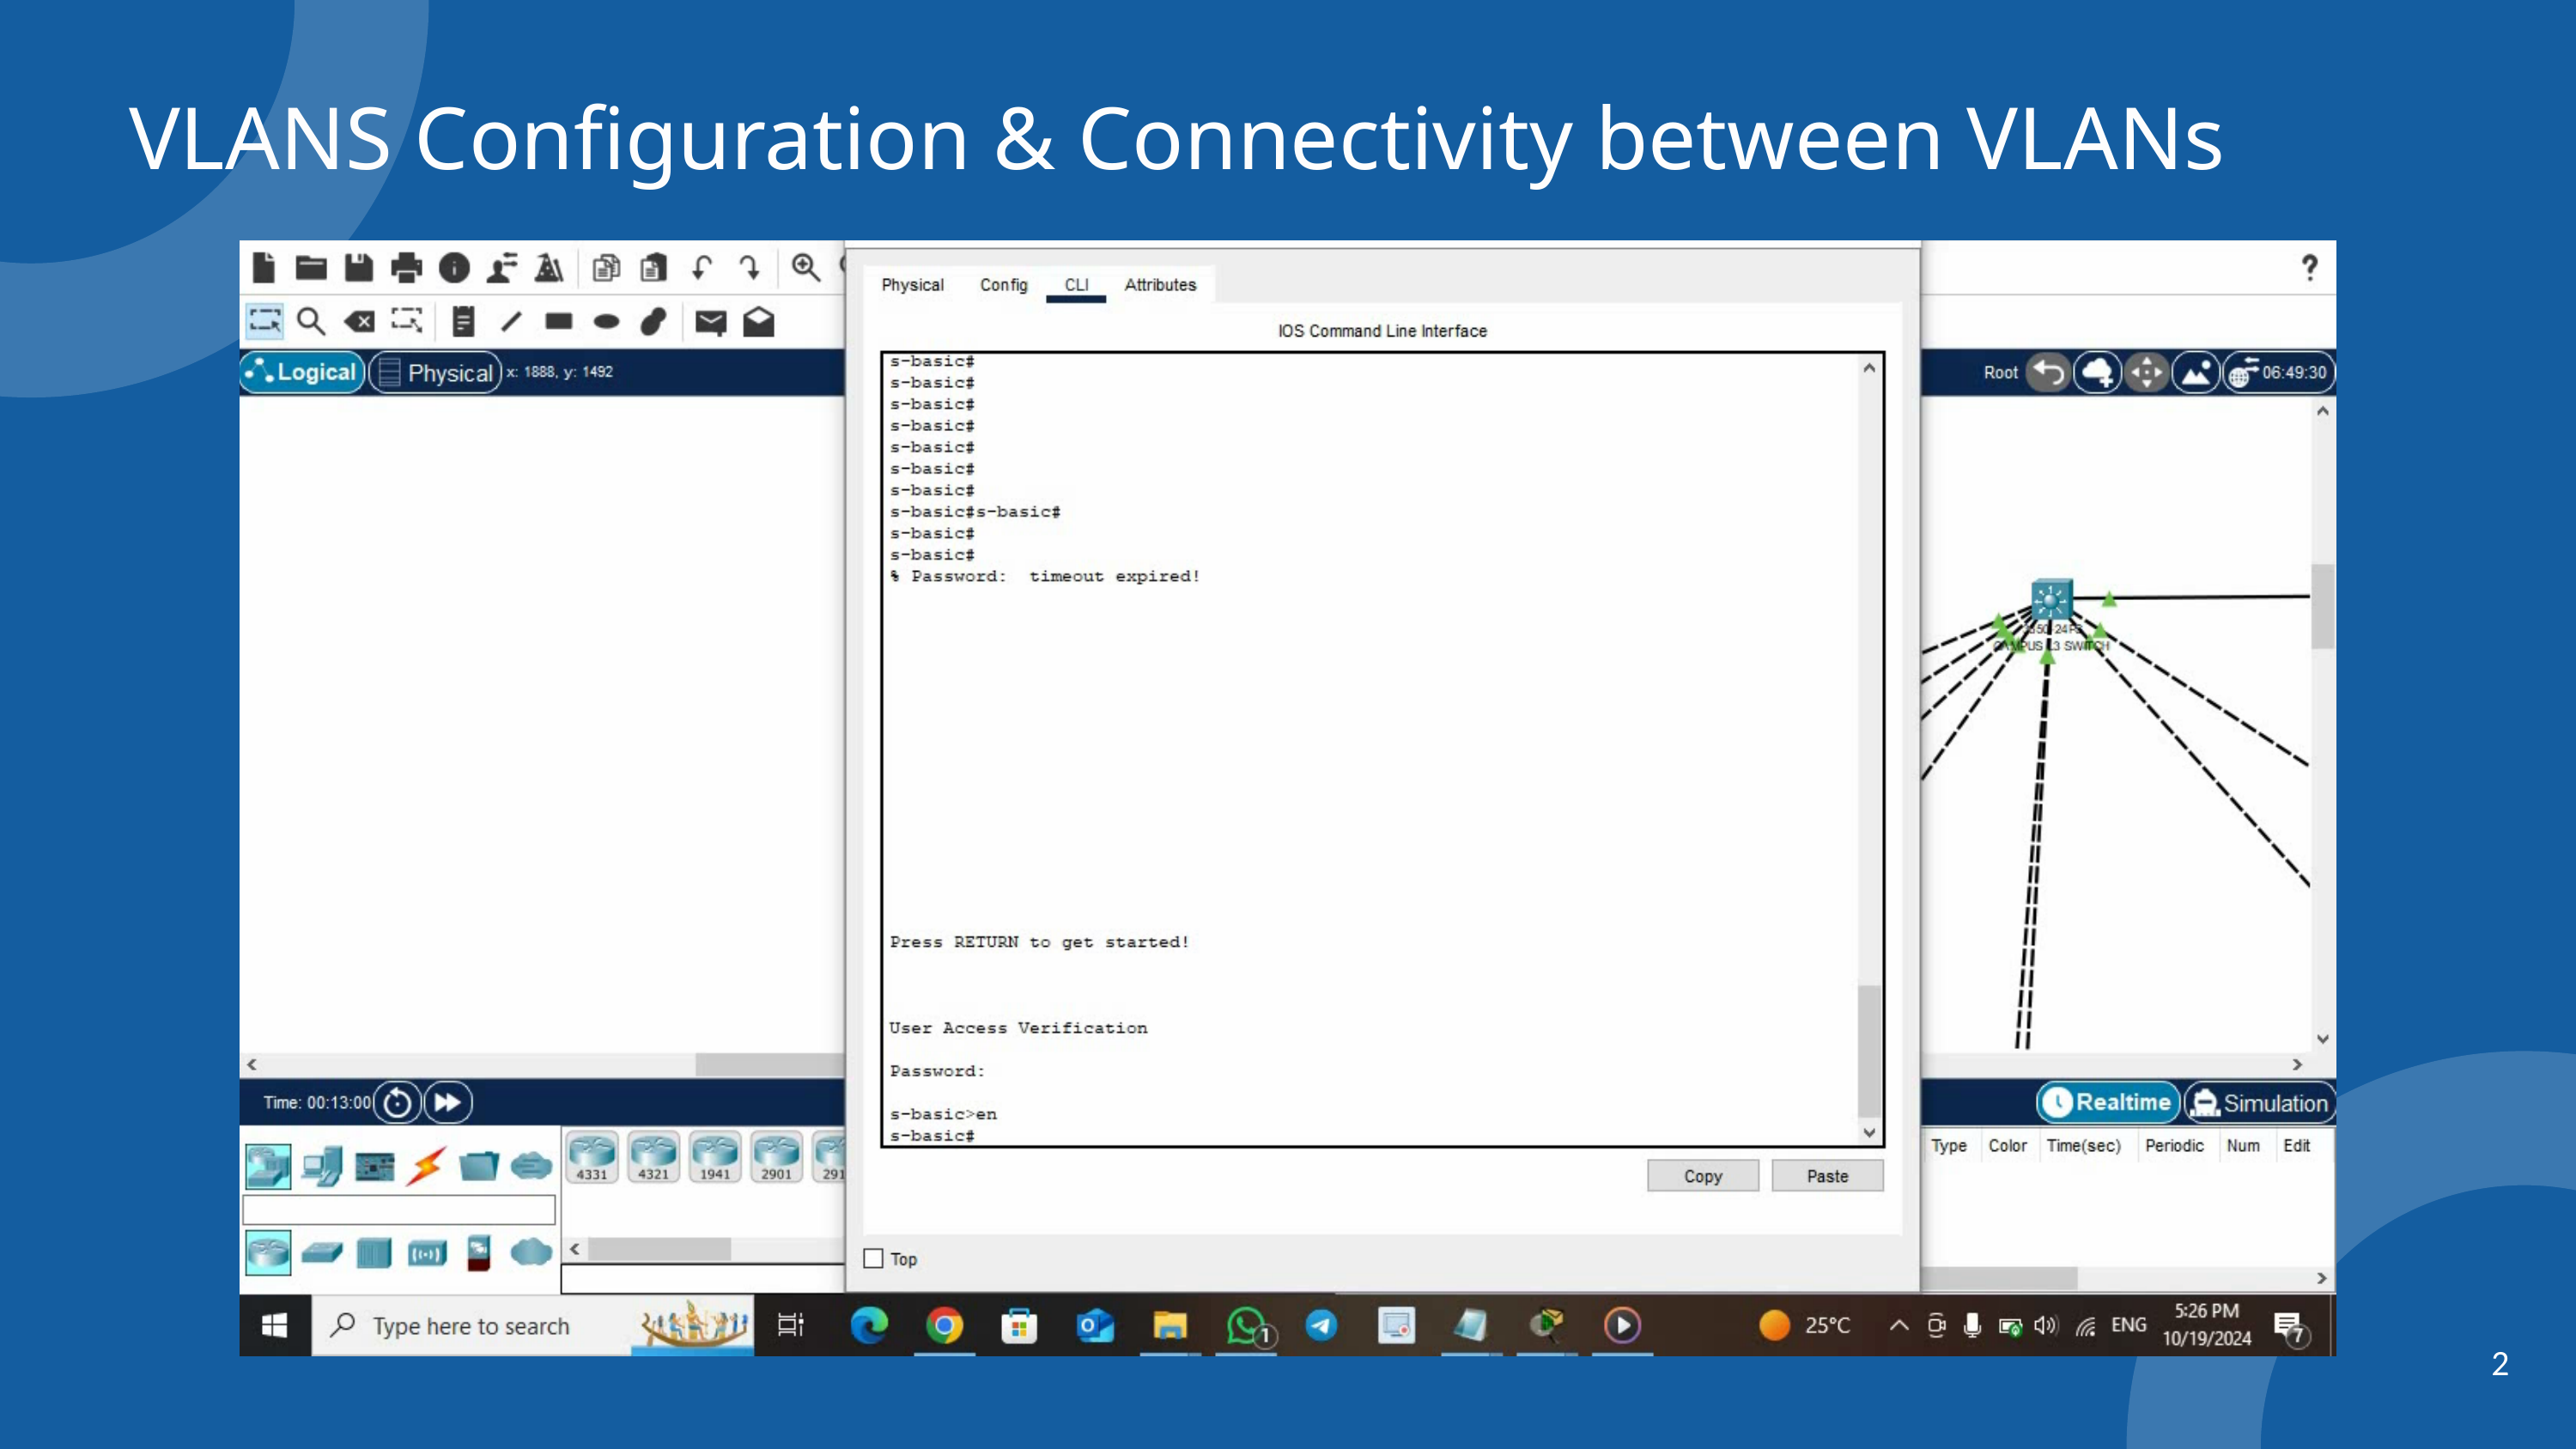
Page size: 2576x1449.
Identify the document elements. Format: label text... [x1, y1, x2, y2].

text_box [238, 239, 2337, 1357]
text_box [2193, 1118, 2576, 1449]
text_box VLANS Configuration & Connectivity between VLANs [366, 58, 2490, 187]
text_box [0, 0, 362, 331]
